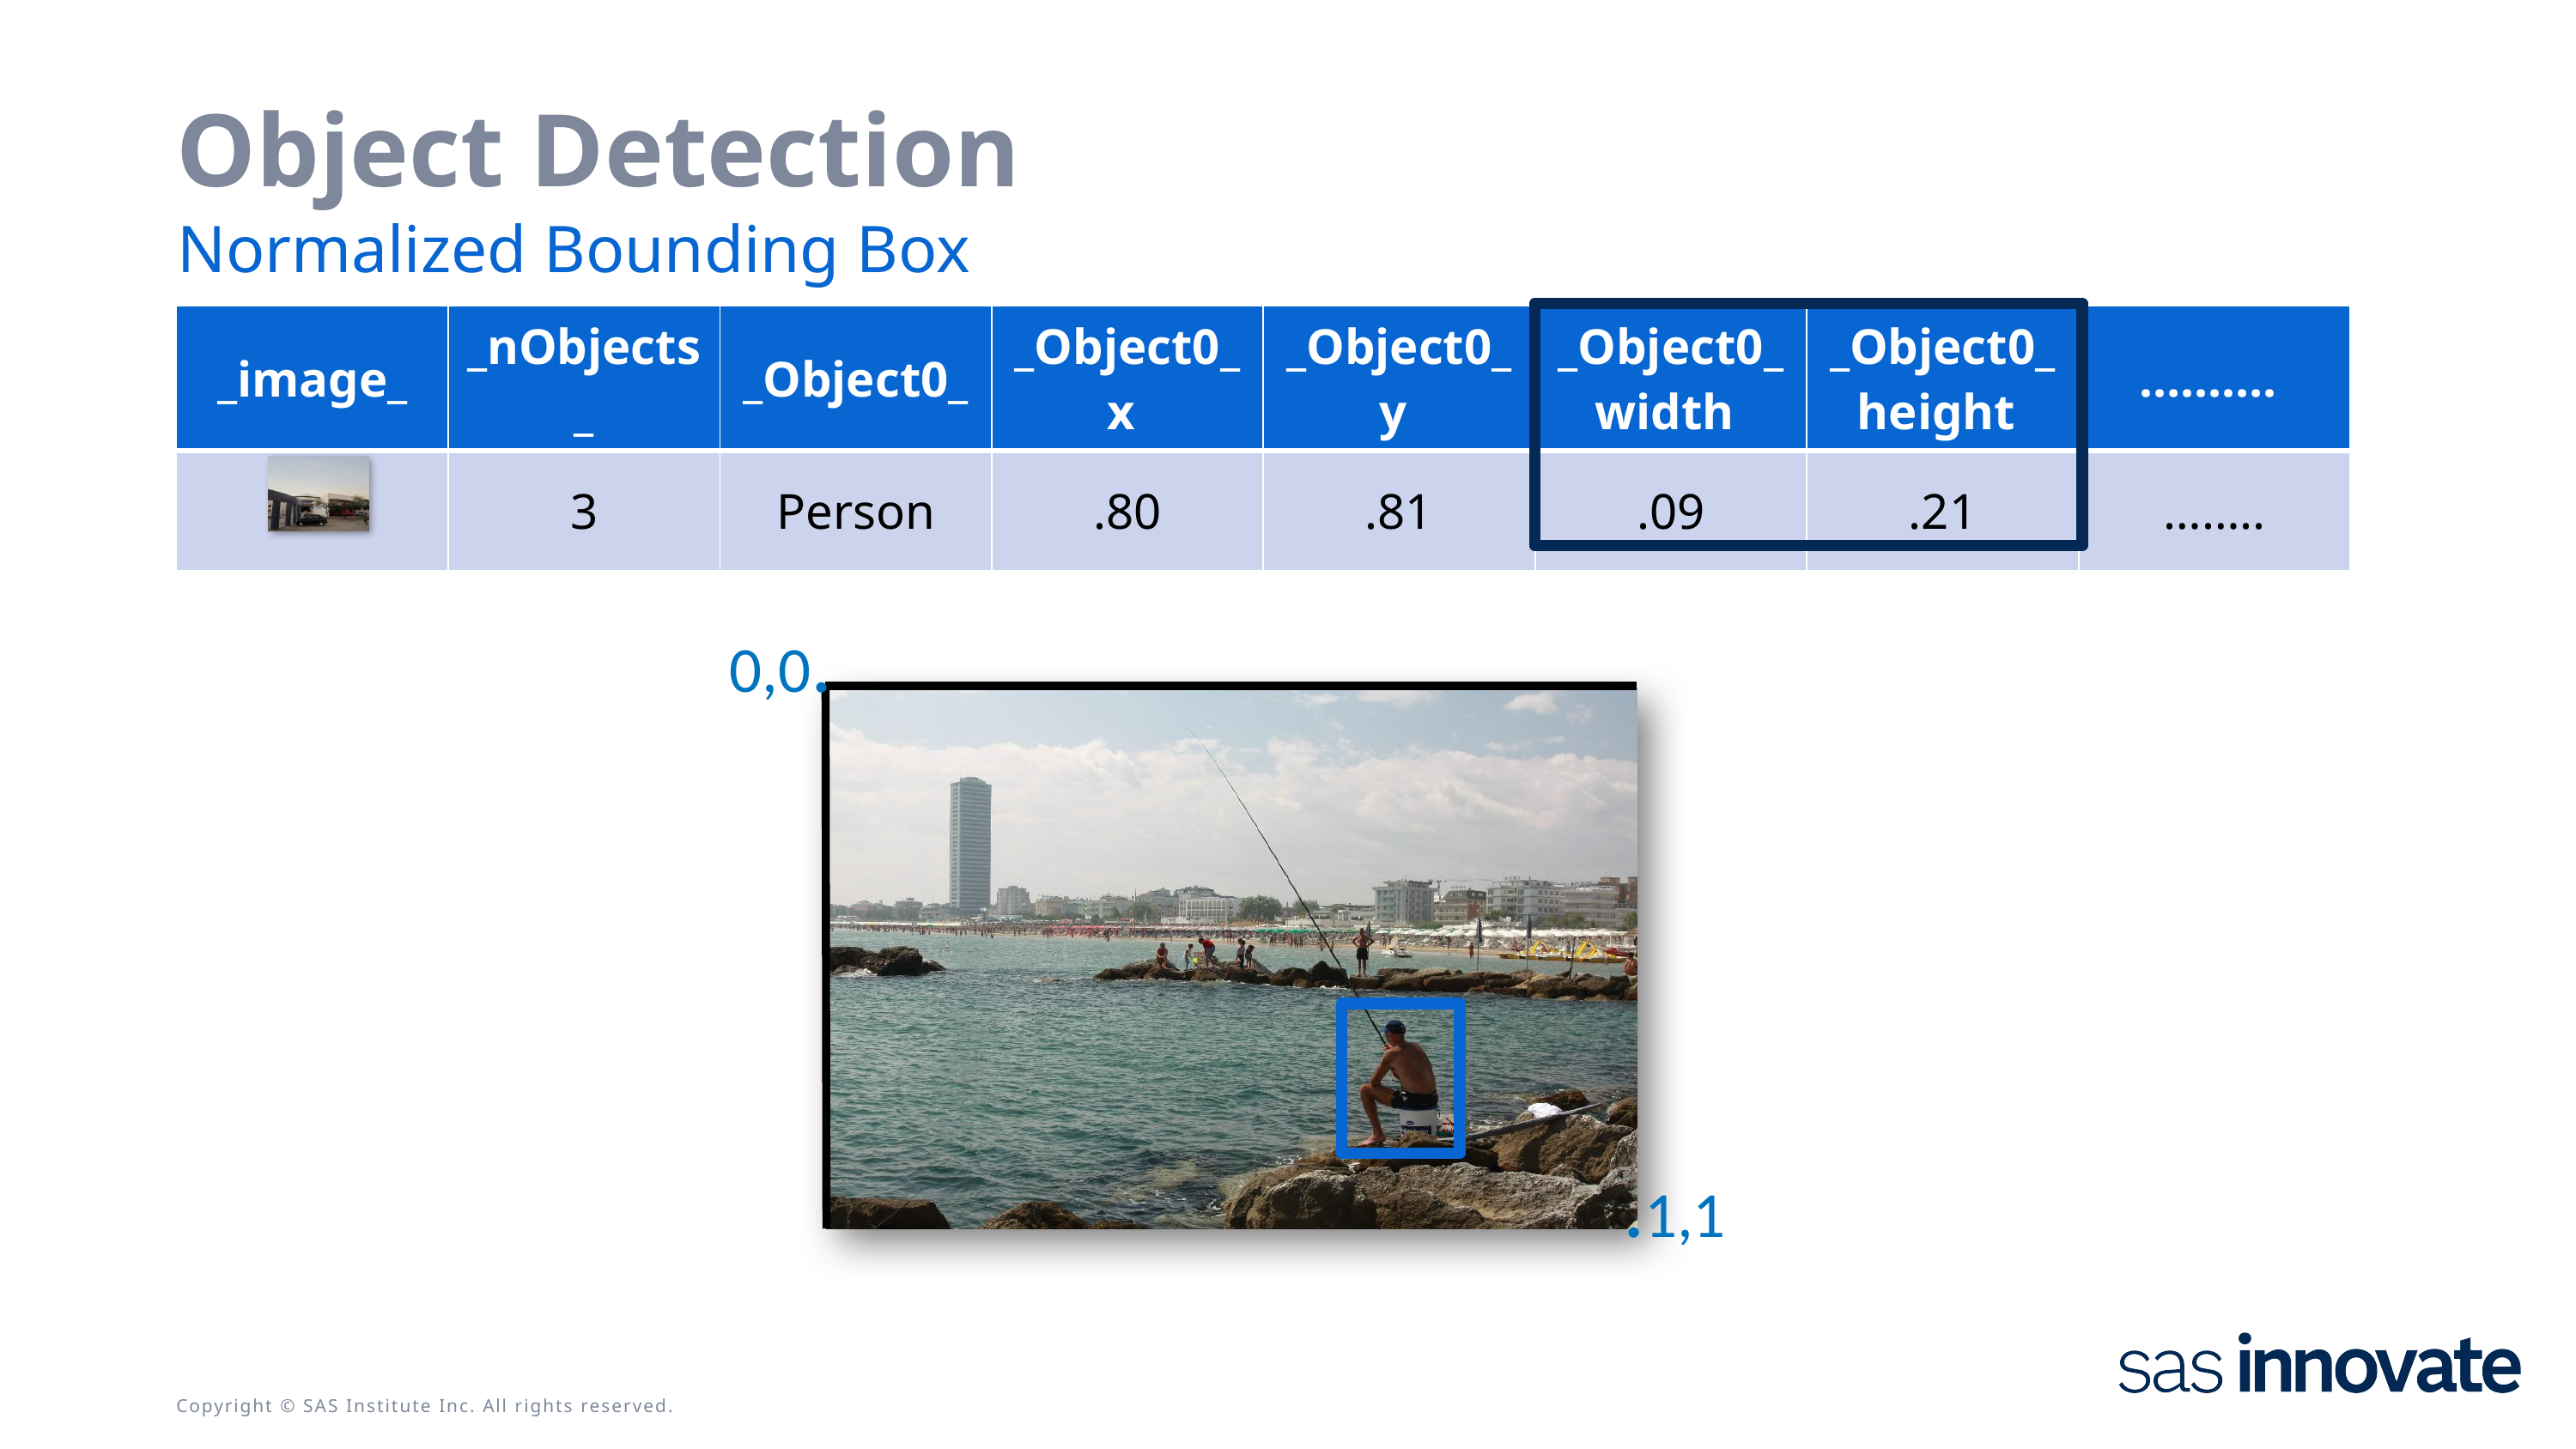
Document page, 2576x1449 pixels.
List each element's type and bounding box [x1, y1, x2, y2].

title [176, 100, 2398, 209]
text_box [1599, 1145, 1750, 1261]
list [177, 220, 2399, 298]
table_header [449, 306, 720, 448]
table_cell [993, 453, 1262, 570]
text_box [1534, 302, 2083, 547]
table_header [1264, 306, 1534, 448]
table_cell [1807, 547, 2078, 570]
picture [2003, 1185, 2576, 1449]
picture [268, 456, 369, 531]
table_cell [1536, 547, 1806, 570]
table_cell [449, 453, 720, 570]
table_header [2083, 306, 2349, 448]
table_cell [2080, 453, 2349, 570]
text_box [714, 600, 1637, 1229]
table_header [720, 306, 991, 448]
table_cell [177, 453, 447, 570]
table_cell [1264, 453, 1534, 570]
table_header [177, 306, 447, 448]
table_cell [720, 453, 991, 570]
table_header [993, 306, 1262, 448]
list [827, 688, 1637, 1229]
